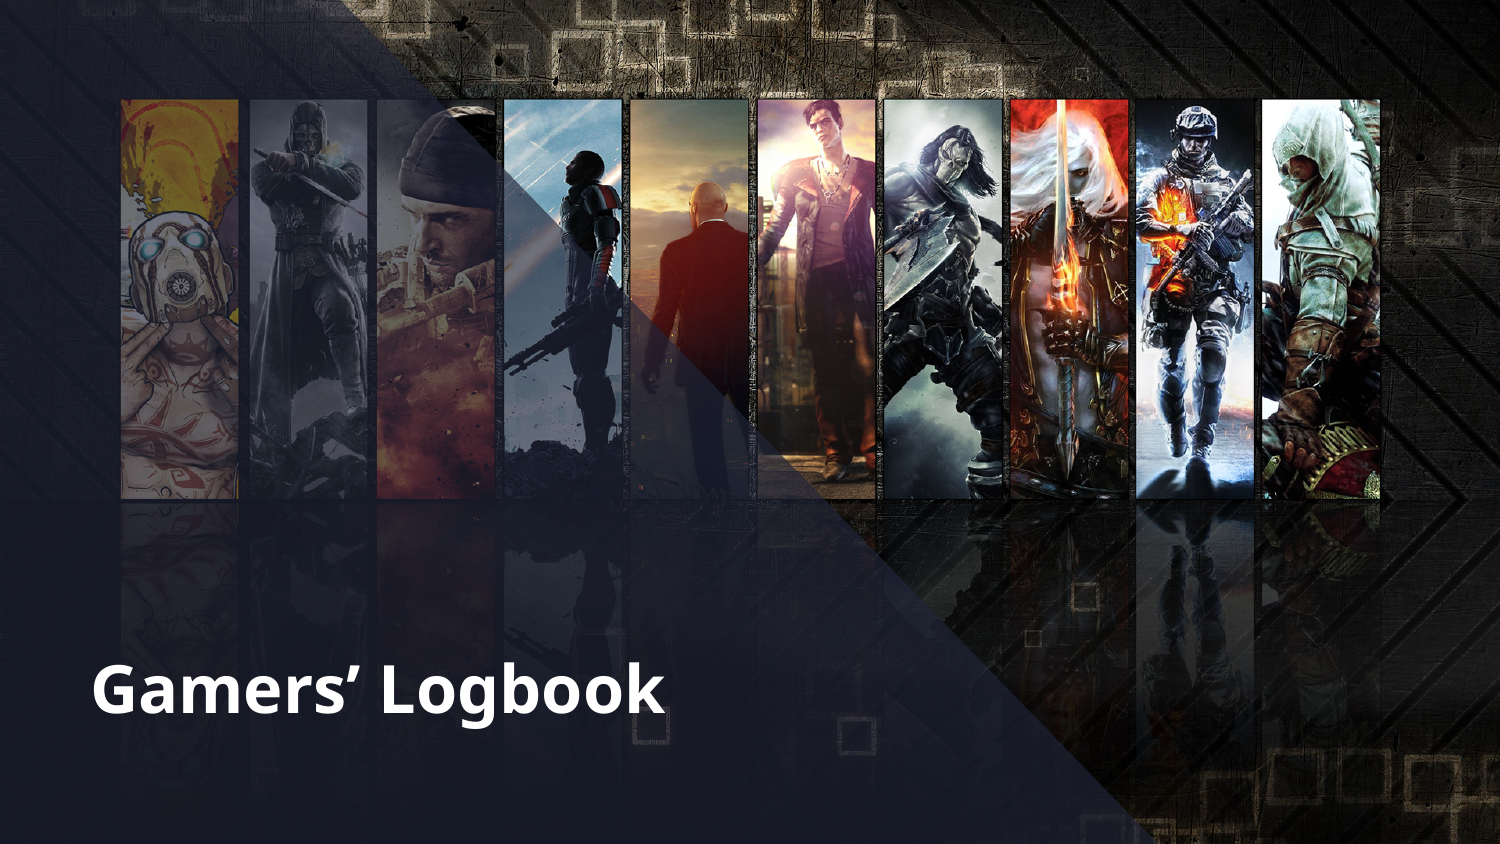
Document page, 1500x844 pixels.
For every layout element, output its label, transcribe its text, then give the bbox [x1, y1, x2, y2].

picture [342, 0, 1500, 844]
title Gamers’ Logbook [75, 551, 707, 742]
